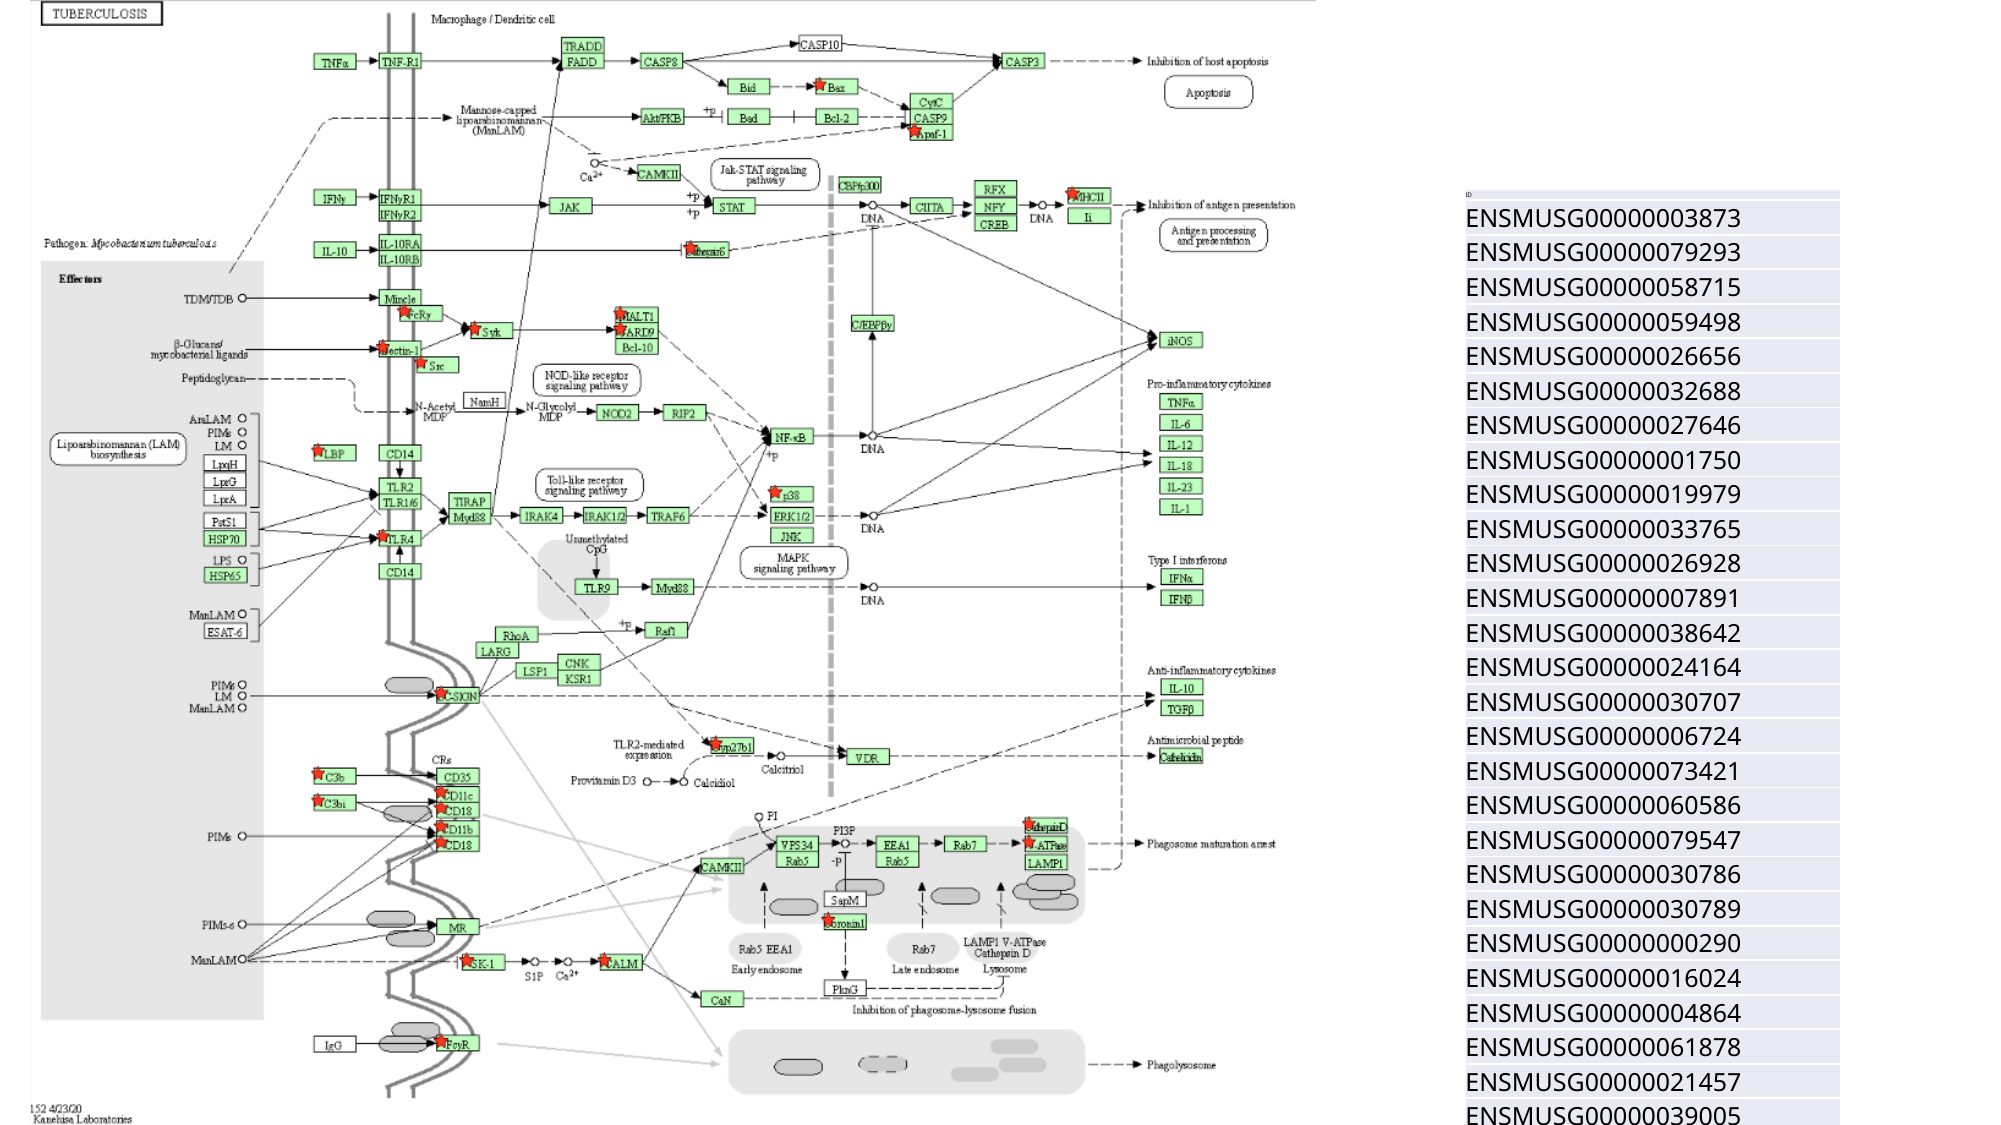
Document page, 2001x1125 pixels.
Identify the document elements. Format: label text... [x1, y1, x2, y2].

table_cell ENSMUSG00000019979 [1466, 477, 1840, 510]
table_cell ENSMUSG00000030789 [1466, 892, 1840, 925]
table_cell ENSMUSG00000079293 [1466, 236, 1840, 268]
table_cell ENSMUSG00000016024 [1466, 961, 1840, 994]
table_cell ENSMUSG00000000290 [1466, 927, 1840, 959]
table_cell ENSMUSG00000006724 [1466, 719, 1840, 752]
table_cell ENSMUSG00000027646 [1466, 408, 1840, 441]
table_cell ENSMUSG00000021457 [1466, 1065, 1840, 1097]
table_cell ENSMUSG00000033765 [1466, 512, 1840, 545]
table_cell ENSMUSG00000001750 [1466, 443, 1840, 476]
table_cell ENSMUSG00000026928 [1466, 546, 1840, 579]
table_cell ENSMUSG00000079547 [1466, 823, 1840, 856]
table_cell ENSMUSG00000024164 [1466, 650, 1840, 683]
table_cell ENSMUSG00000003873 [1466, 201, 1840, 234]
table_cell ENSMUSG00000061878 [1466, 1030, 1840, 1063]
table_cell ENSMUSG00000073421 [1466, 754, 1840, 787]
table_header ID [1466, 190, 1840, 199]
table_cell ENSMUSG00000058715 [1466, 270, 1840, 303]
table_cell ENSMUSG00000032688 [1466, 374, 1840, 407]
table_cell ENSMUSG00000039005 [1466, 1099, 1840, 1125]
table_cell ENSMUSG00000004864 [1466, 996, 1840, 1028]
table_cell ENSMUSG00000030786 [1466, 857, 1840, 890]
table_cell ENSMUSG00000060586 [1466, 788, 1840, 821]
table_cell ENSMUSG00000007891 [1466, 581, 1840, 614]
table_cell ENSMUSG00000030707 [1466, 685, 1840, 717]
picture [30, 0, 1317, 1125]
table_cell ENSMUSG00000026656 [1466, 339, 1840, 372]
table_cell ENSMUSG00000038642 [1466, 616, 1840, 648]
table_cell ENSMUSG00000059498 [1466, 305, 1840, 337]
